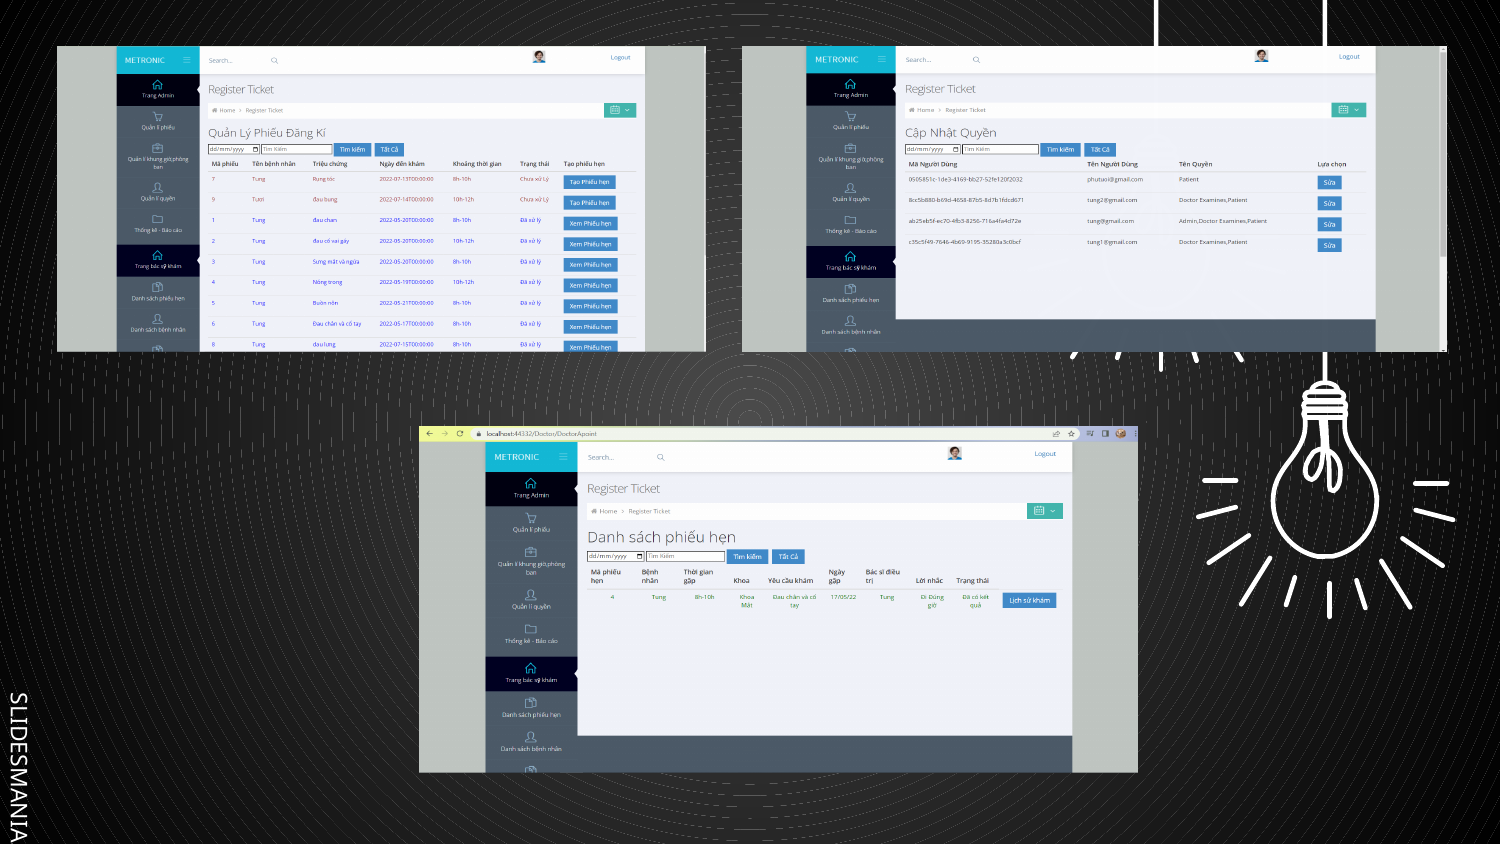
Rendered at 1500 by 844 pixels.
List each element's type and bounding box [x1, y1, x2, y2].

picture [418, 426, 1139, 773]
picture [57, 46, 706, 352]
picture [741, 46, 1447, 352]
